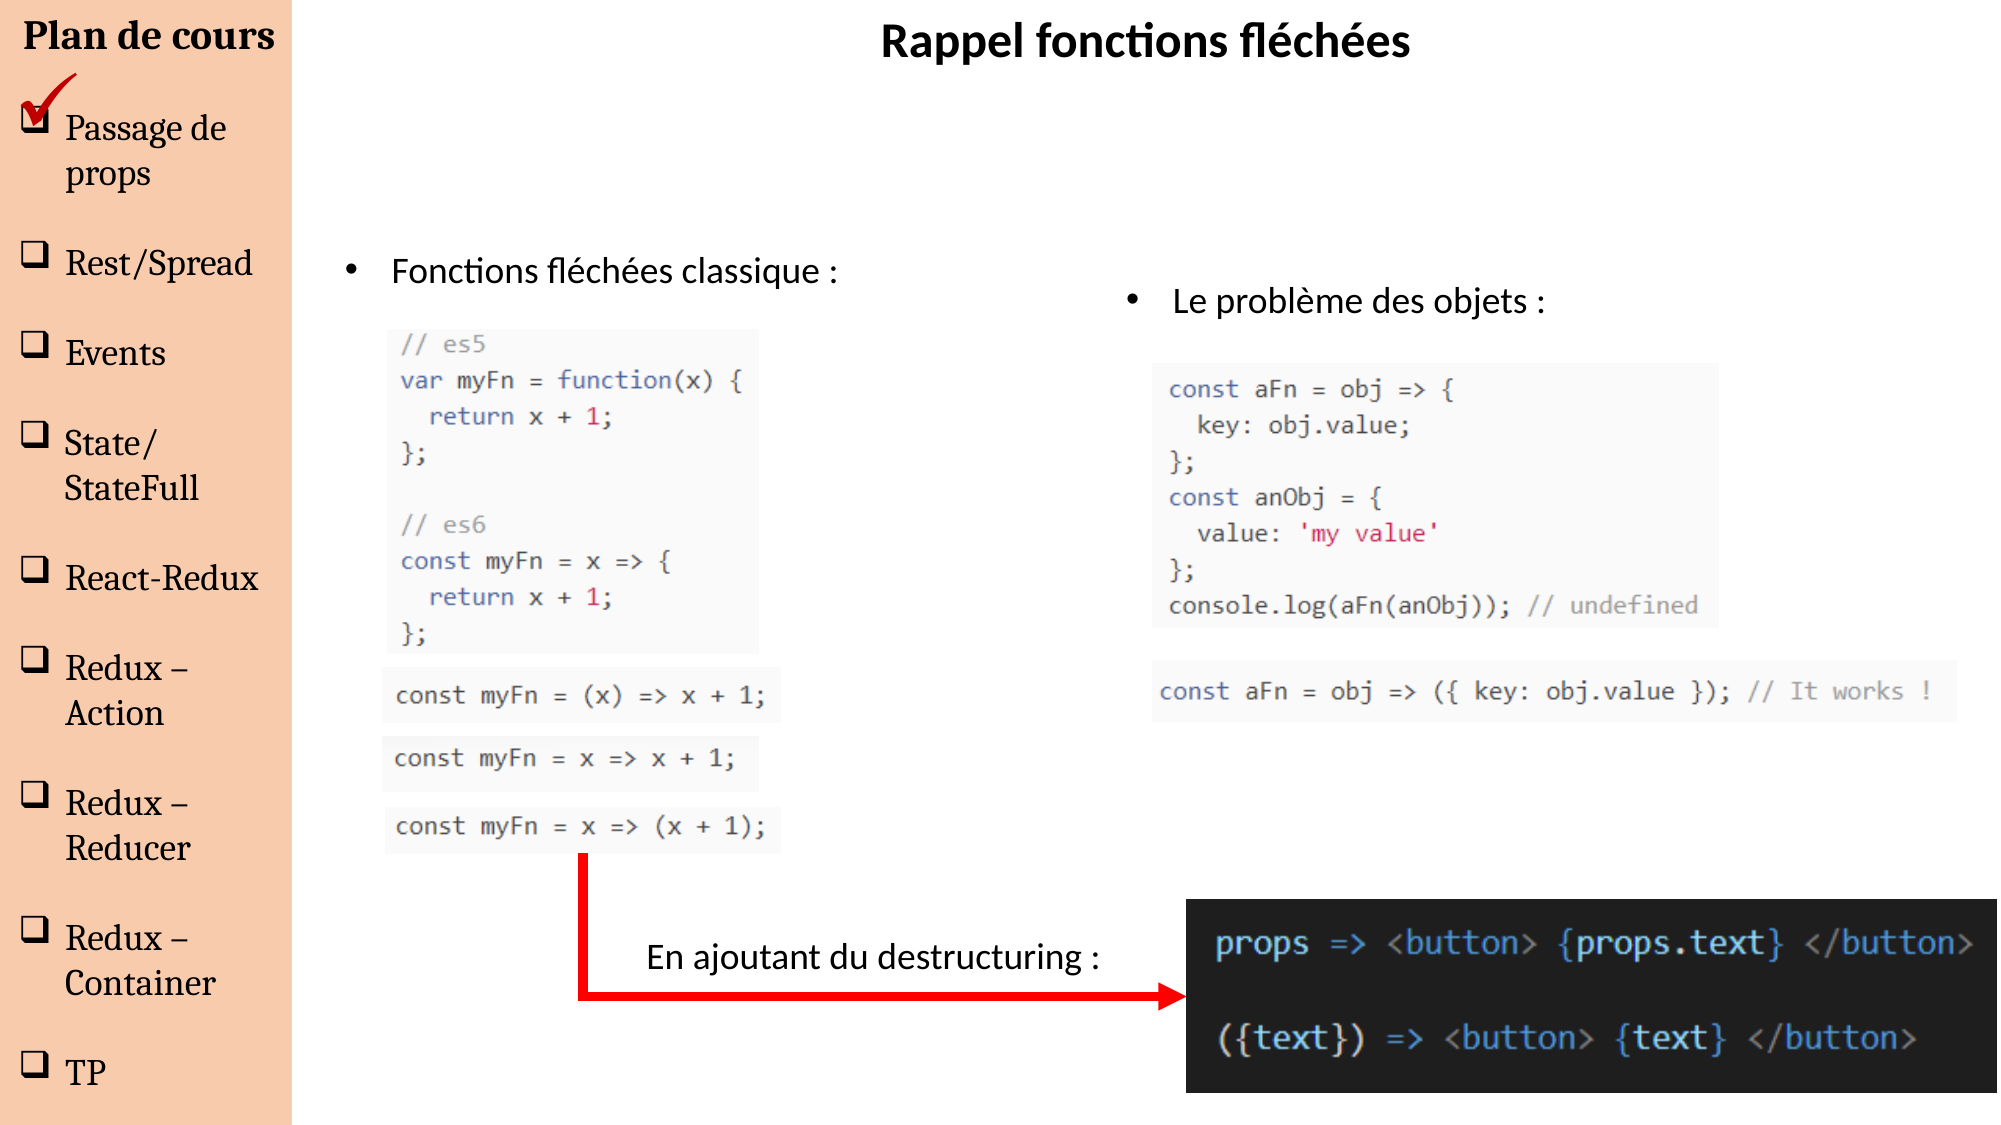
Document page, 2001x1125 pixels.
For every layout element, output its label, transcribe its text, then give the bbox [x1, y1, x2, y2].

text_box Fonctions fléchées classique : [330, 238, 923, 299]
picture [382, 667, 781, 723]
picture [1186, 899, 1997, 1094]
picture [382, 736, 759, 792]
text_box Le problème des objets : [1111, 269, 1618, 329]
text_box En ajoutant du destructuring : [957, 924, 1138, 985]
picture [385, 807, 781, 854]
picture [1152, 363, 1719, 628]
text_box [813, 623, 957, 1125]
text_box En ajoutant du destructuring : [631, 924, 813, 985]
text_box Rappel fonctions fléchées [292, 0, 2000, 75]
picture [387, 329, 759, 654]
picture [1152, 660, 1957, 722]
text_box [0, 60, 208, 176]
